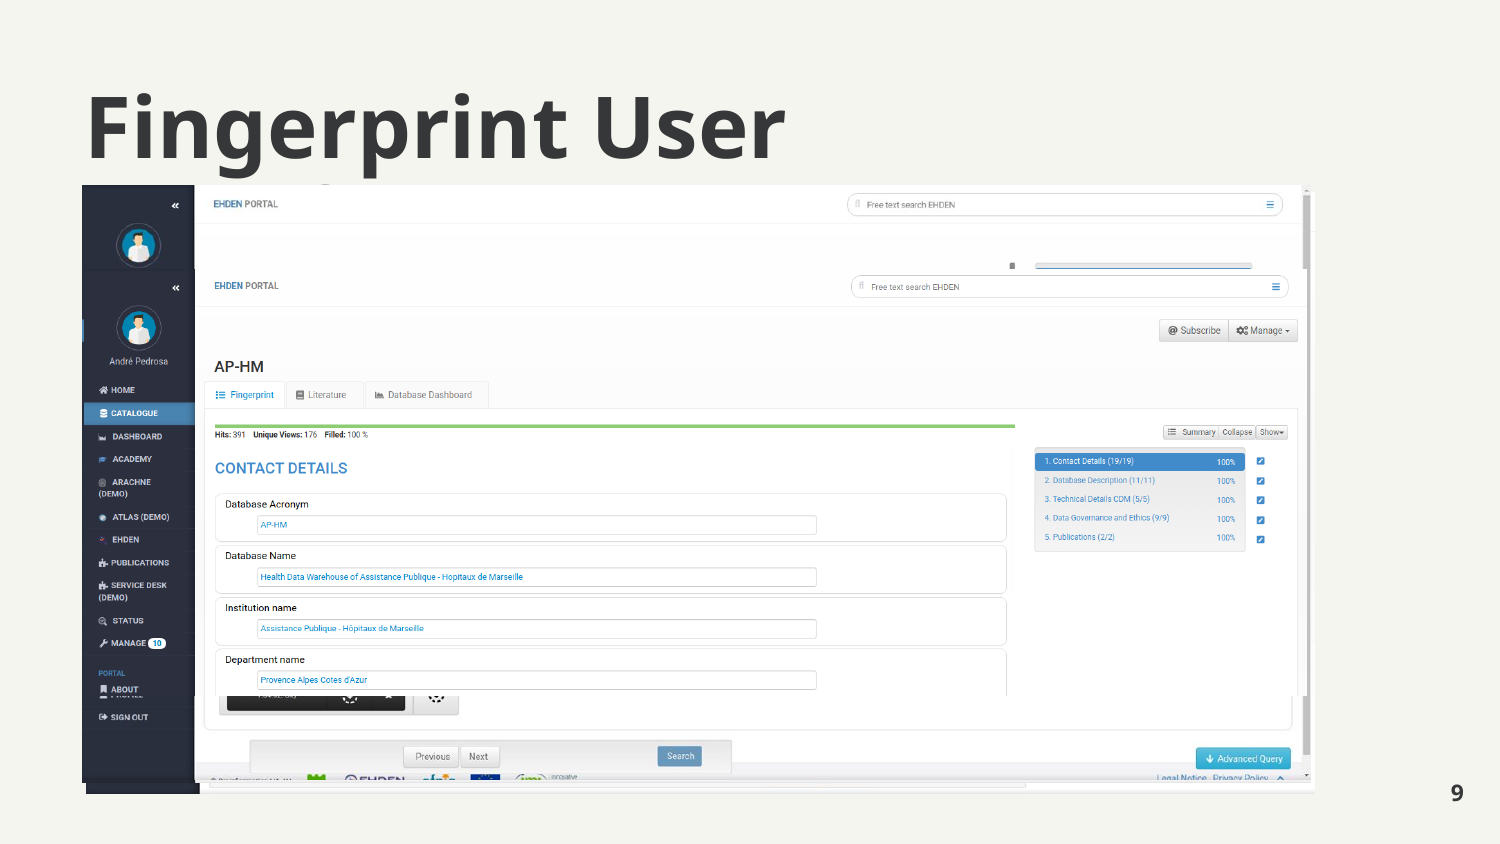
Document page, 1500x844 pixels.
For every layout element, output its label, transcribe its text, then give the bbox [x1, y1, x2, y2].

title Fingerprint User Interface [84, 84, 1148, 182]
slide_number 9 [1374, 779, 1464, 809]
picture [82, 184, 1315, 795]
